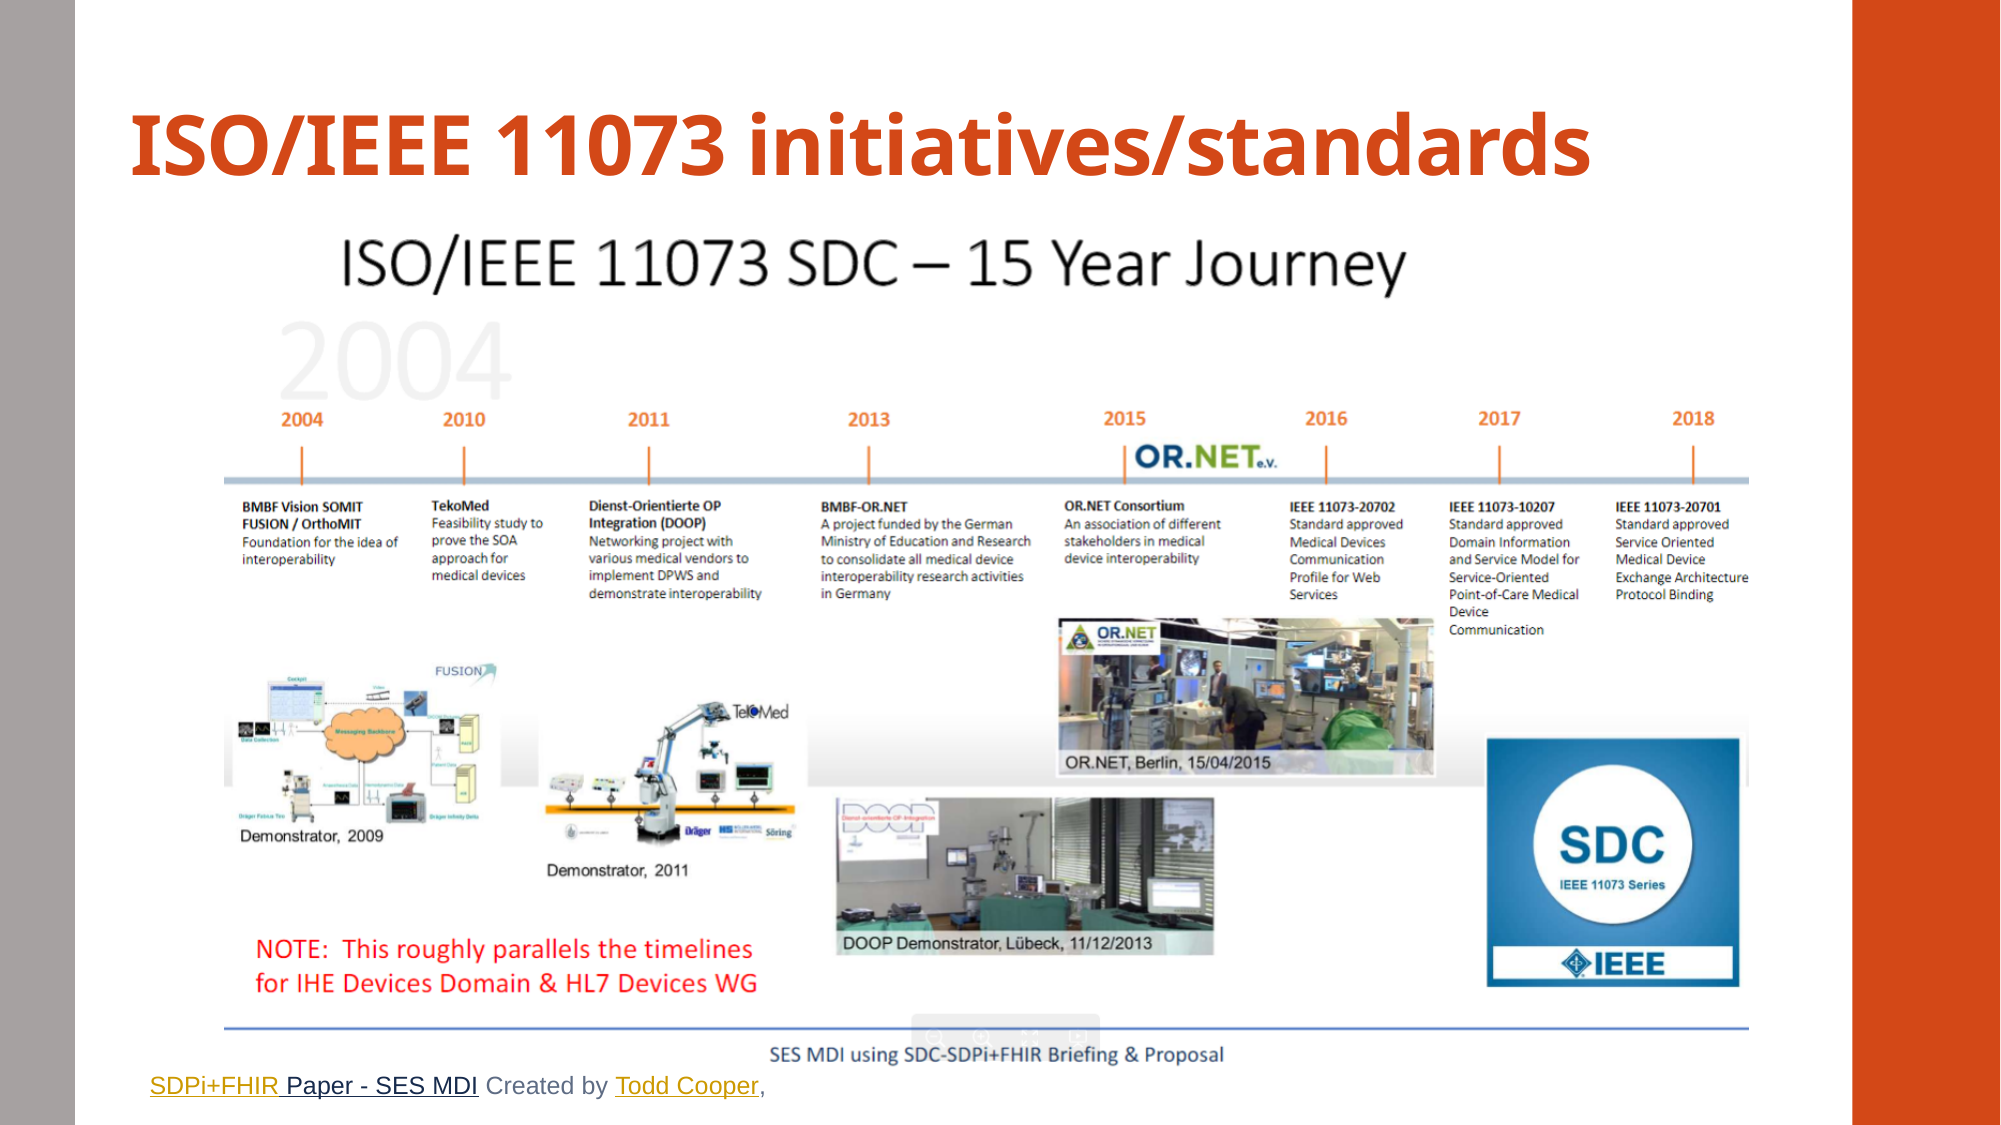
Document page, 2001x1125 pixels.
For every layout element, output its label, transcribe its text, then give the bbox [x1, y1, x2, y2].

picture [223, 192, 1749, 1077]
title ISO/IEEE 11073 initiatives/standards [115, 48, 1857, 202]
text_box SDPi+FHIR Paper - SES MDI Created by Todd Cooper, [134, 1061, 1398, 1125]
